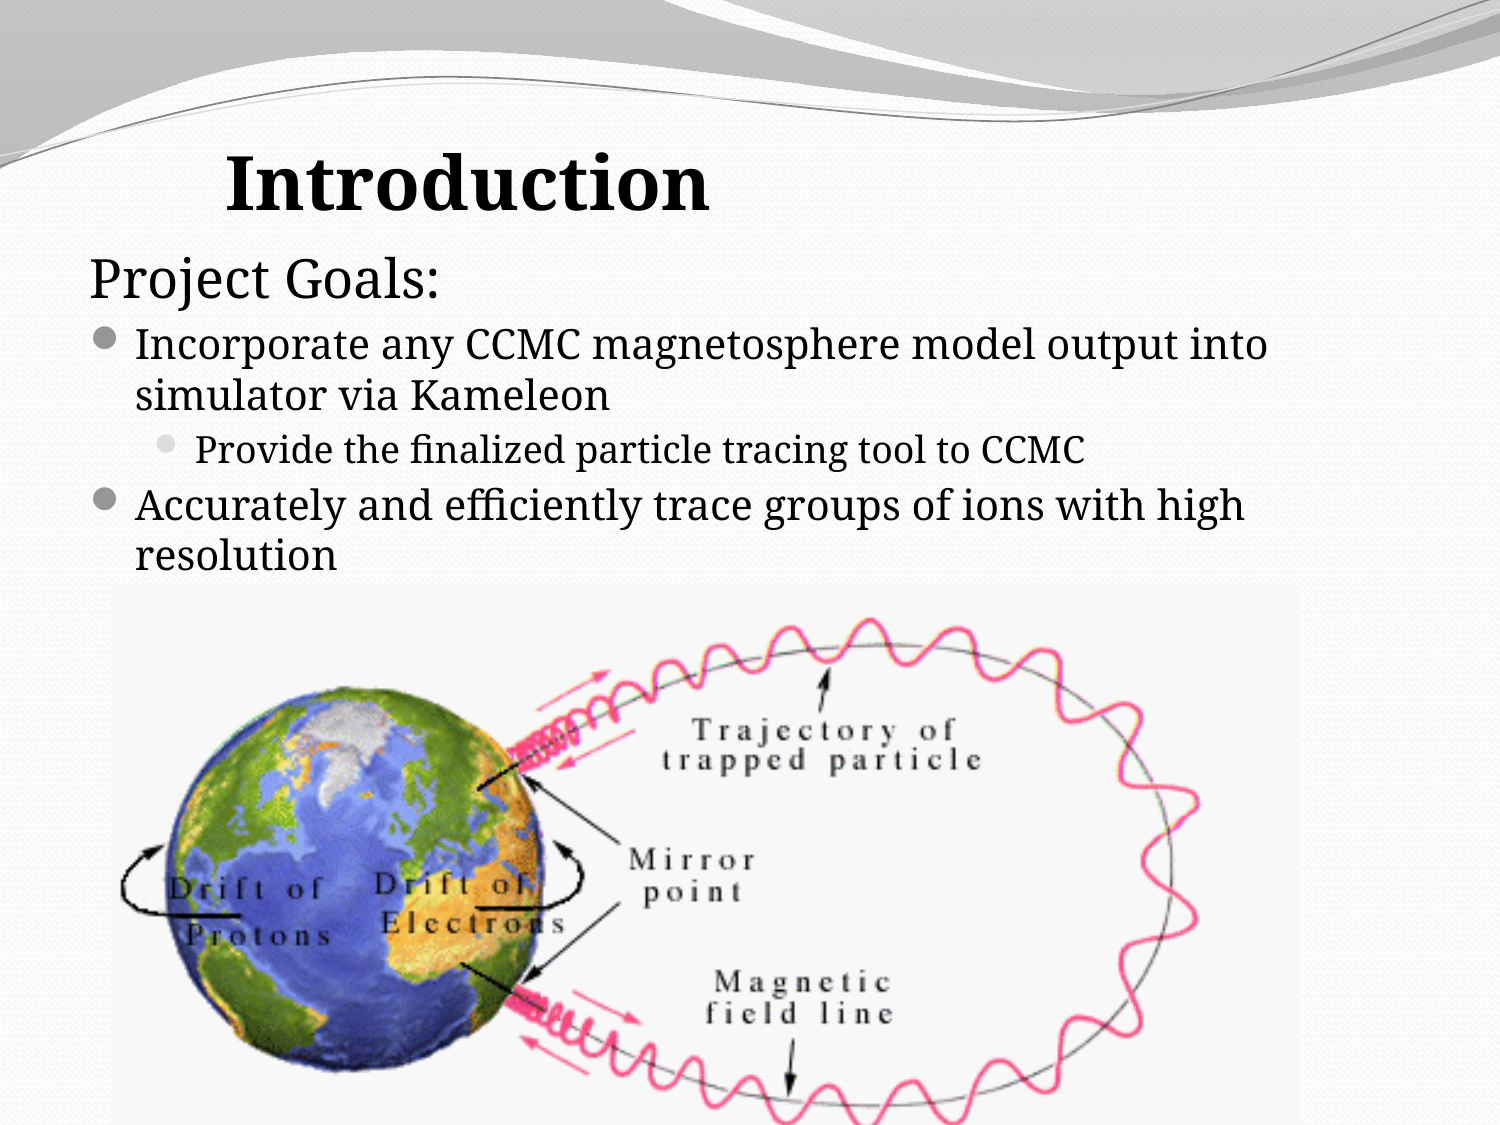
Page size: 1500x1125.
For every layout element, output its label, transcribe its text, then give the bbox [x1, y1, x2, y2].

list Project Goals: Incorporate any CCMC magnetosphere model output into simulator via Kameleon Provide the finalized particle tracing tool to CCMC Accurately and efficiently trace groups of ions with high resolution Research conditions for escape and extrapolate throughout magnetosphere [75, 237, 1425, 1063]
title Introduction [75, 37, 1425, 225]
picture [112, 587, 1301, 1125]
